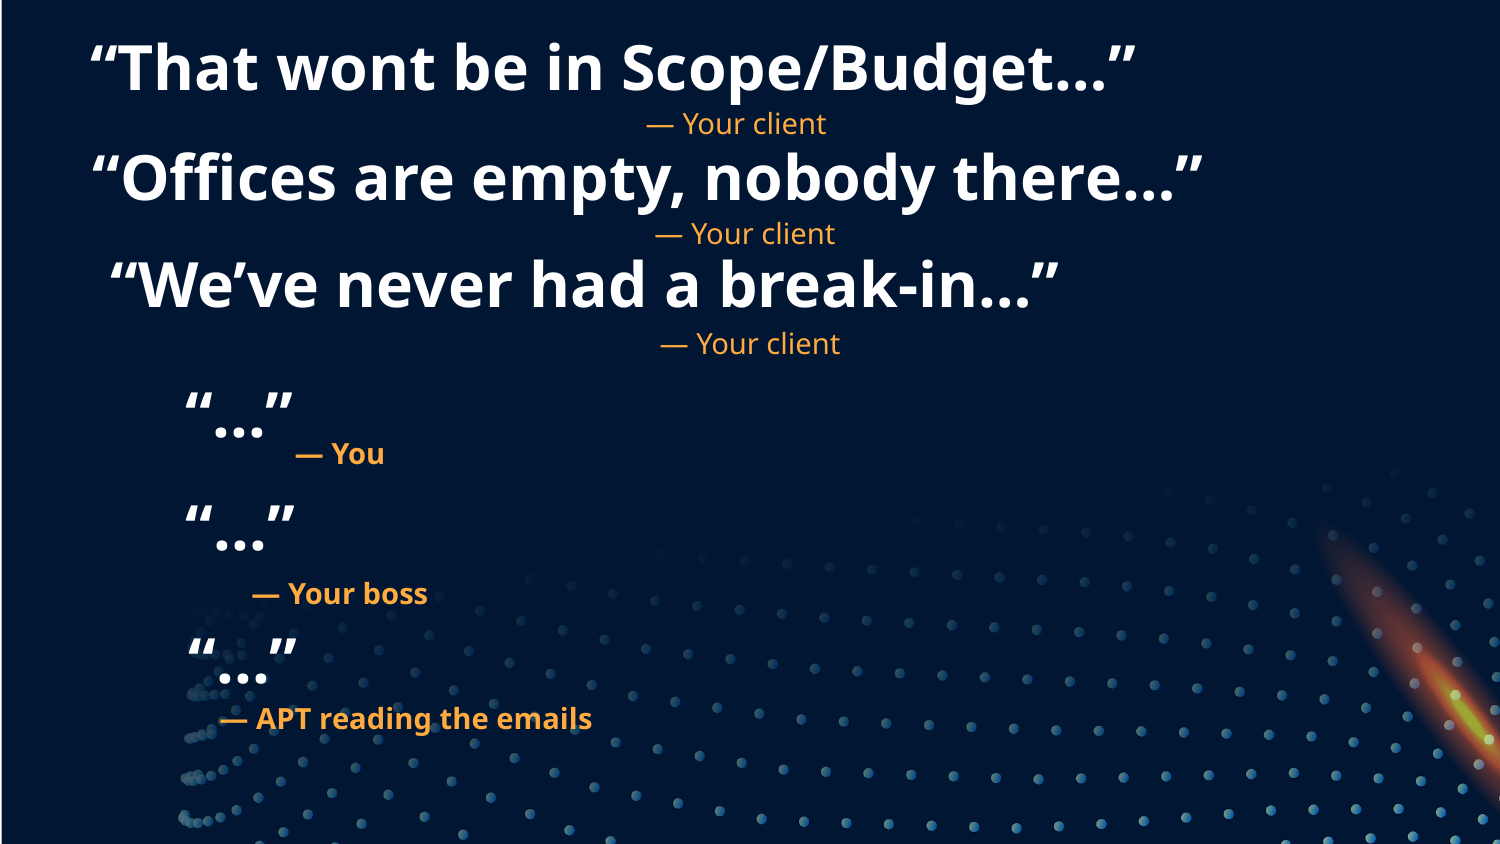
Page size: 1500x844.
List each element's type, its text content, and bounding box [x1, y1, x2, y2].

text_box — Your client [621, 327, 879, 387]
subtitle — Your client [607, 110, 865, 122]
text_box “We’ve never had a break-in…” [22, 230, 1148, 327]
picture [0, 0, 1500, 844]
text_box — Your boss [190, 560, 490, 637]
text_box — APT reading the emails [190, 685, 622, 763]
text_box — You [260, 420, 420, 497]
text_box — Your client [616, 220, 874, 230]
title “That wont be in Scope/Budget…” [14, 12, 1214, 110]
text_box “...” [144, 360, 335, 457]
text_box “...” [133, 605, 353, 730]
text_box “Offices are empty, nobody there…” [22, 122, 1274, 220]
text_box “...” [133, 473, 347, 581]
